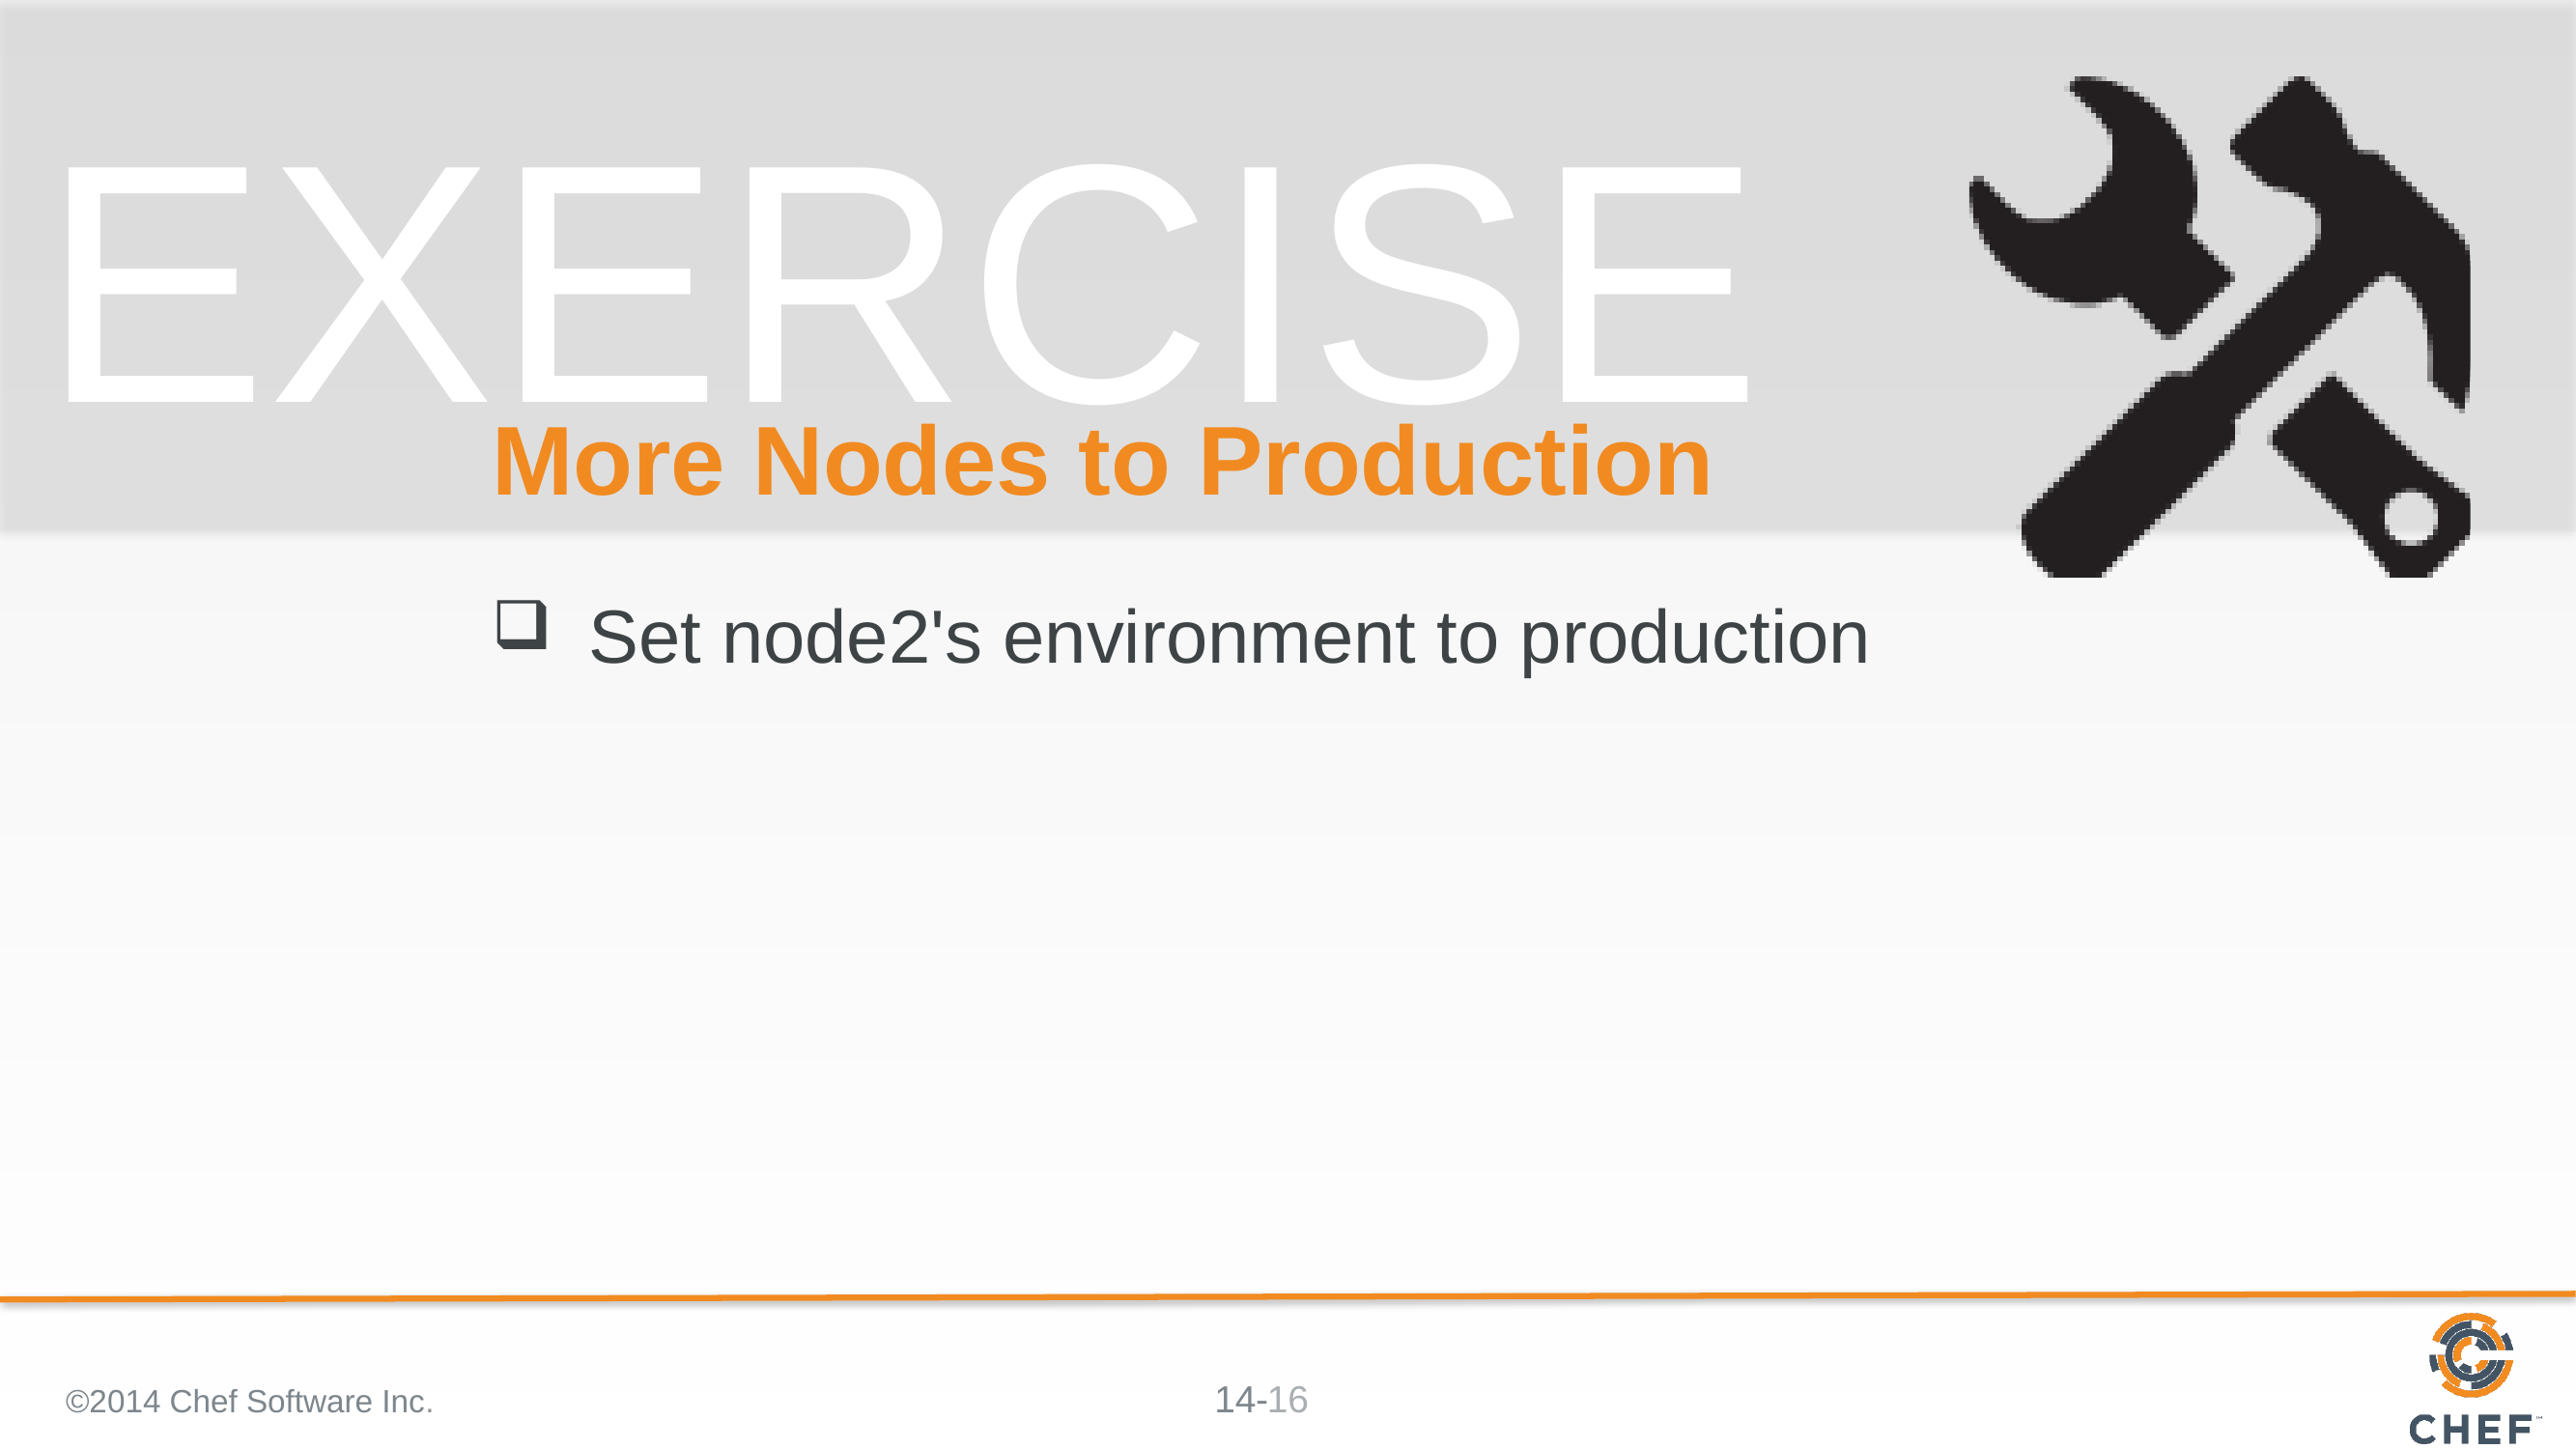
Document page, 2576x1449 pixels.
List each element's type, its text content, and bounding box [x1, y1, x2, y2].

subtitle Set node2's environment to production [477, 555, 2217, 1087]
picture [2399, 1297, 2550, 1449]
title More Nodes to Production [477, 395, 2217, 531]
footer ©2014 Chef Software Inc. [51, 1359, 952, 1440]
slide_number 16 [998, 1359, 1578, 1437]
